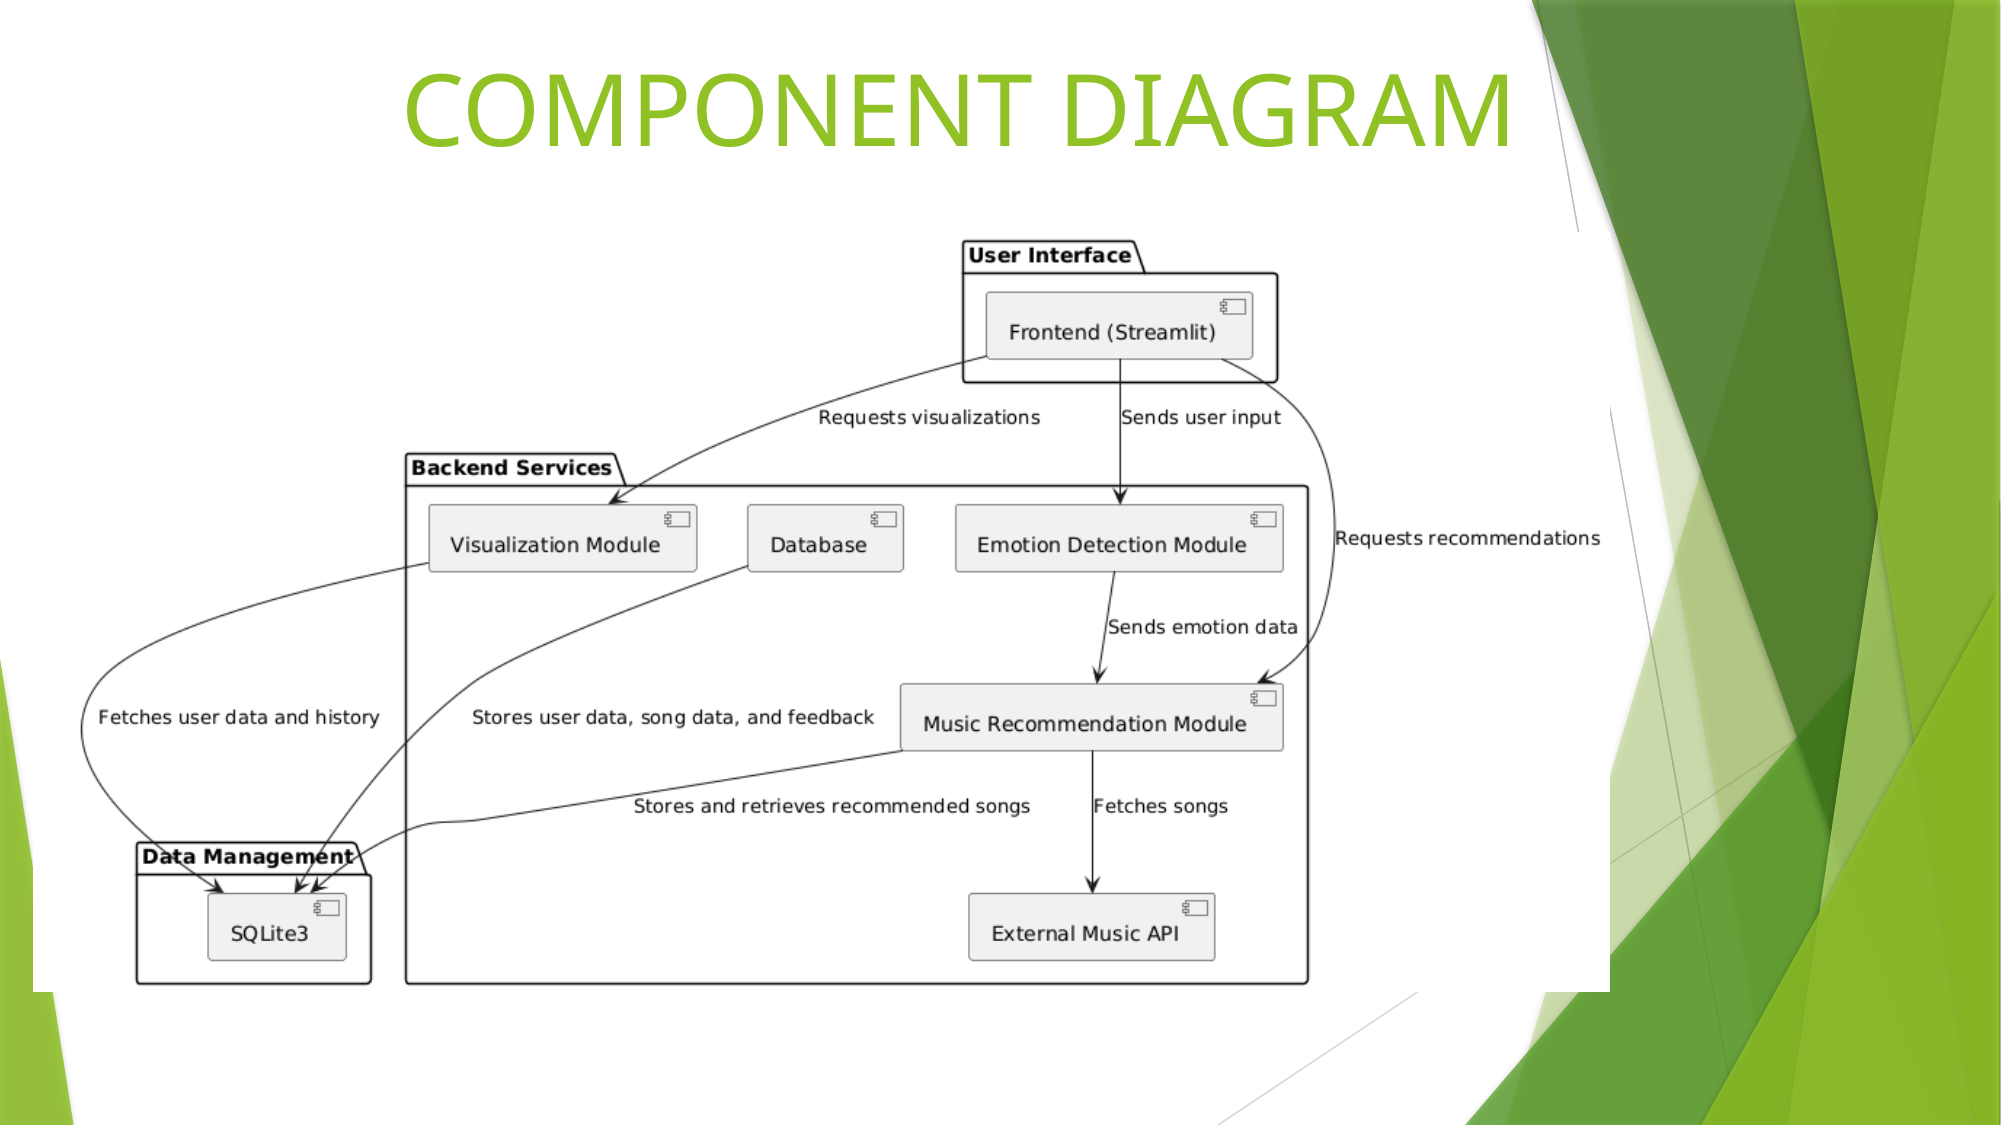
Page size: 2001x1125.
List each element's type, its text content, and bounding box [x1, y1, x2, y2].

title COMPONENT DIAGRAM [126, 38, 1537, 229]
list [32, 231, 1611, 992]
